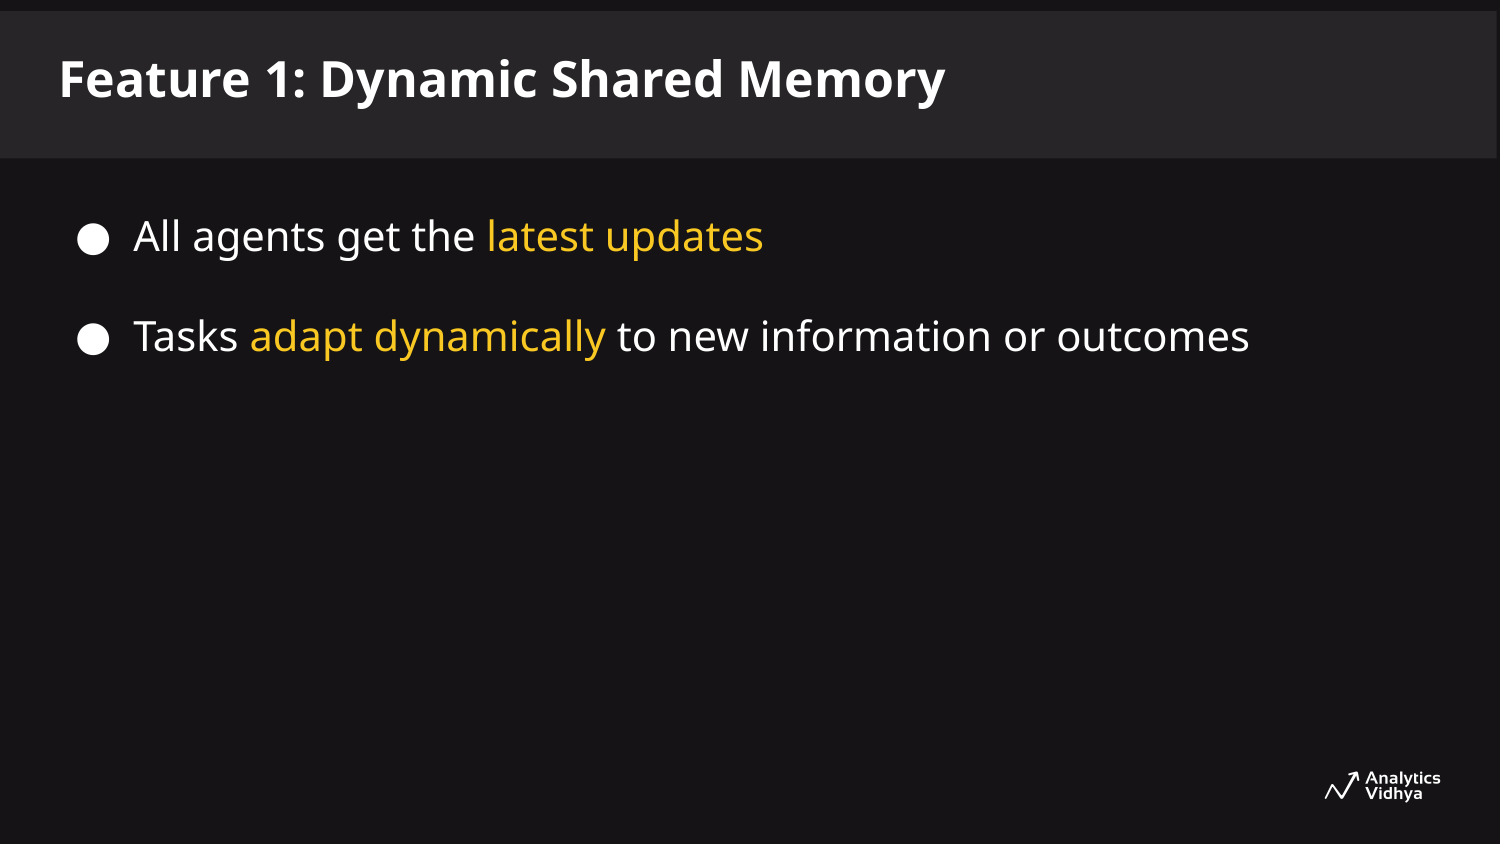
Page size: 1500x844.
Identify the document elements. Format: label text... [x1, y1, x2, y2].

text_box All agents get the latest updates Tasks adapt dynamically to new information or outcomes [43, 194, 1416, 323]
text_box Feature 1: Dynamic Shared Memory [43, 32, 1355, 119]
picture [1320, 769, 1445, 805]
text_box [0, 11, 1497, 159]
